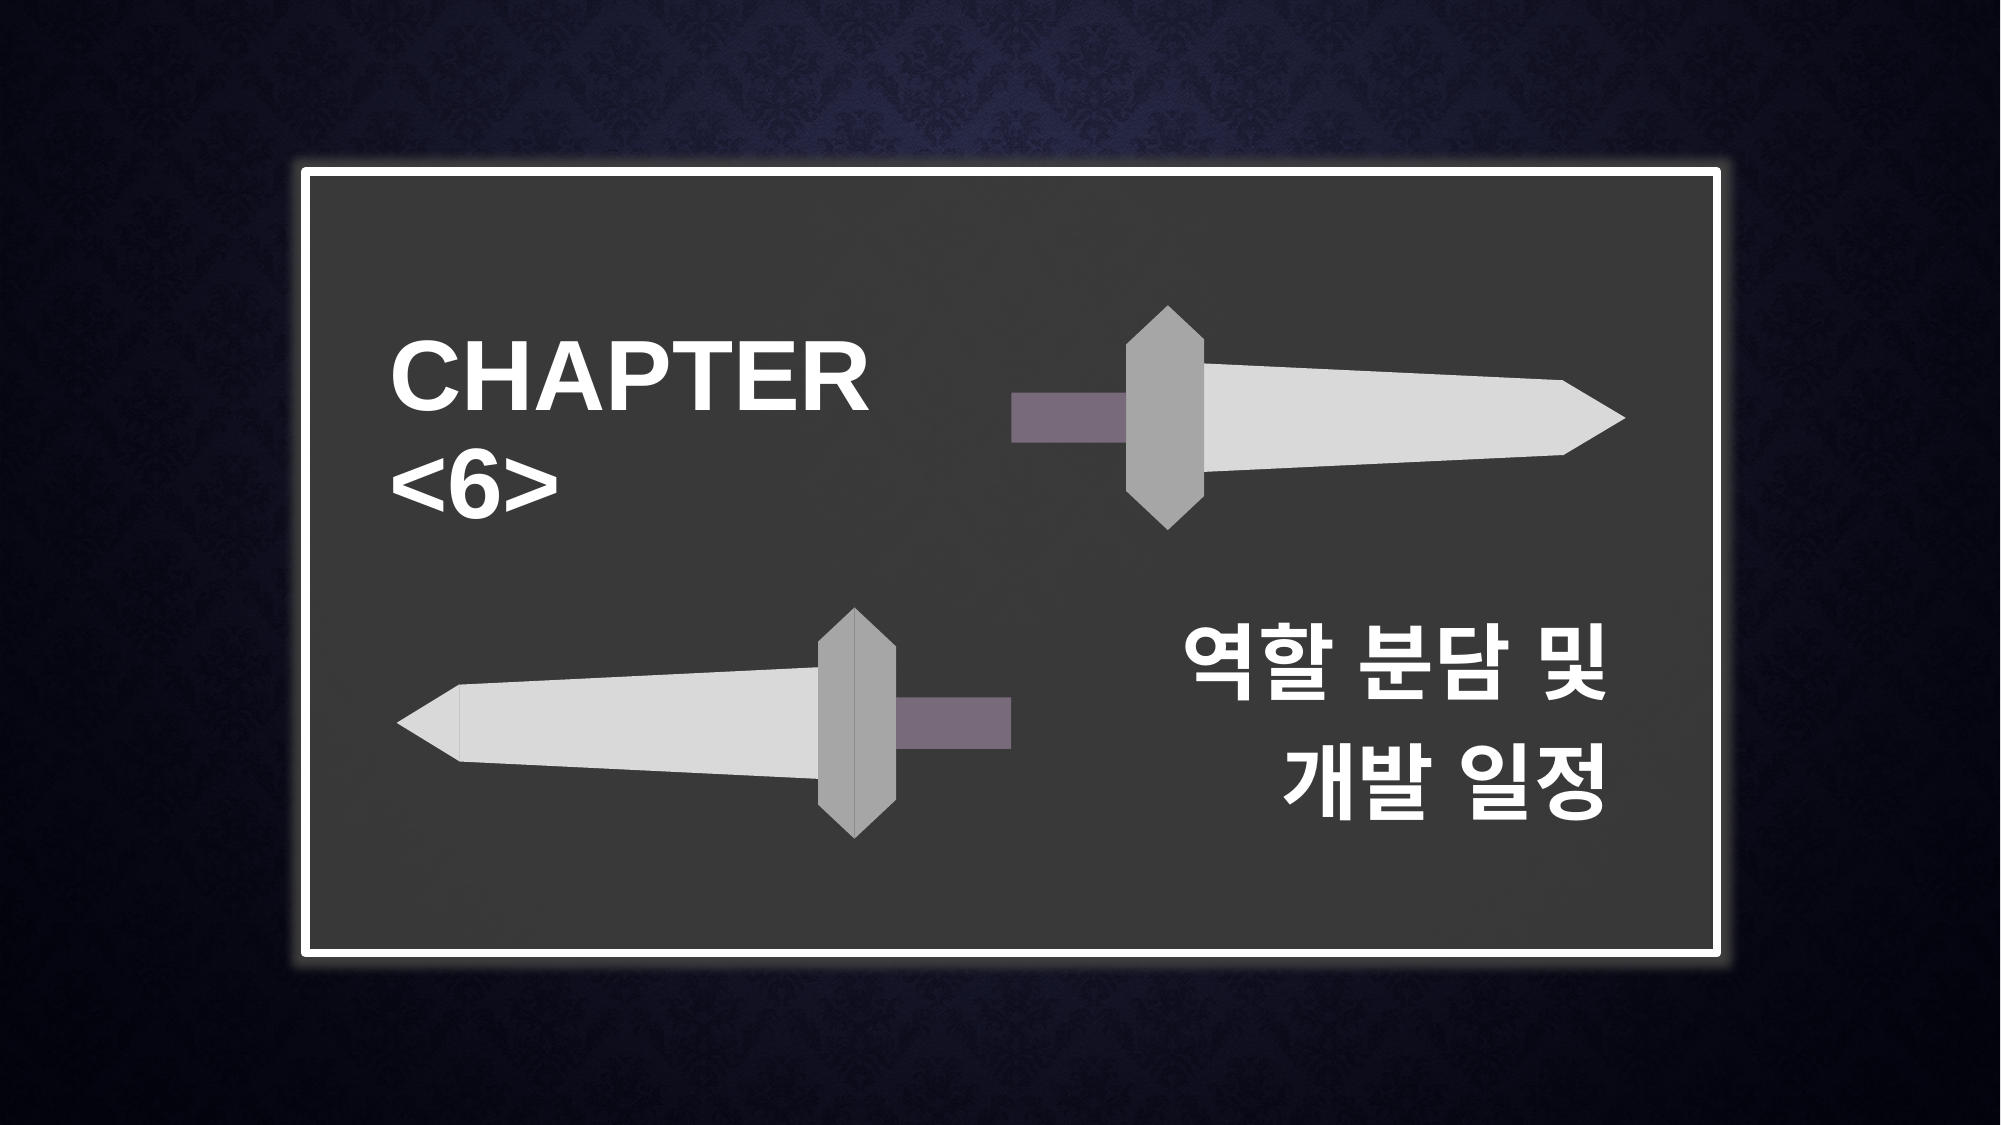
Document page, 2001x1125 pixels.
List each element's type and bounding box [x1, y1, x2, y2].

text_box [373, 285, 1627, 840]
text_box [304, 170, 1719, 955]
